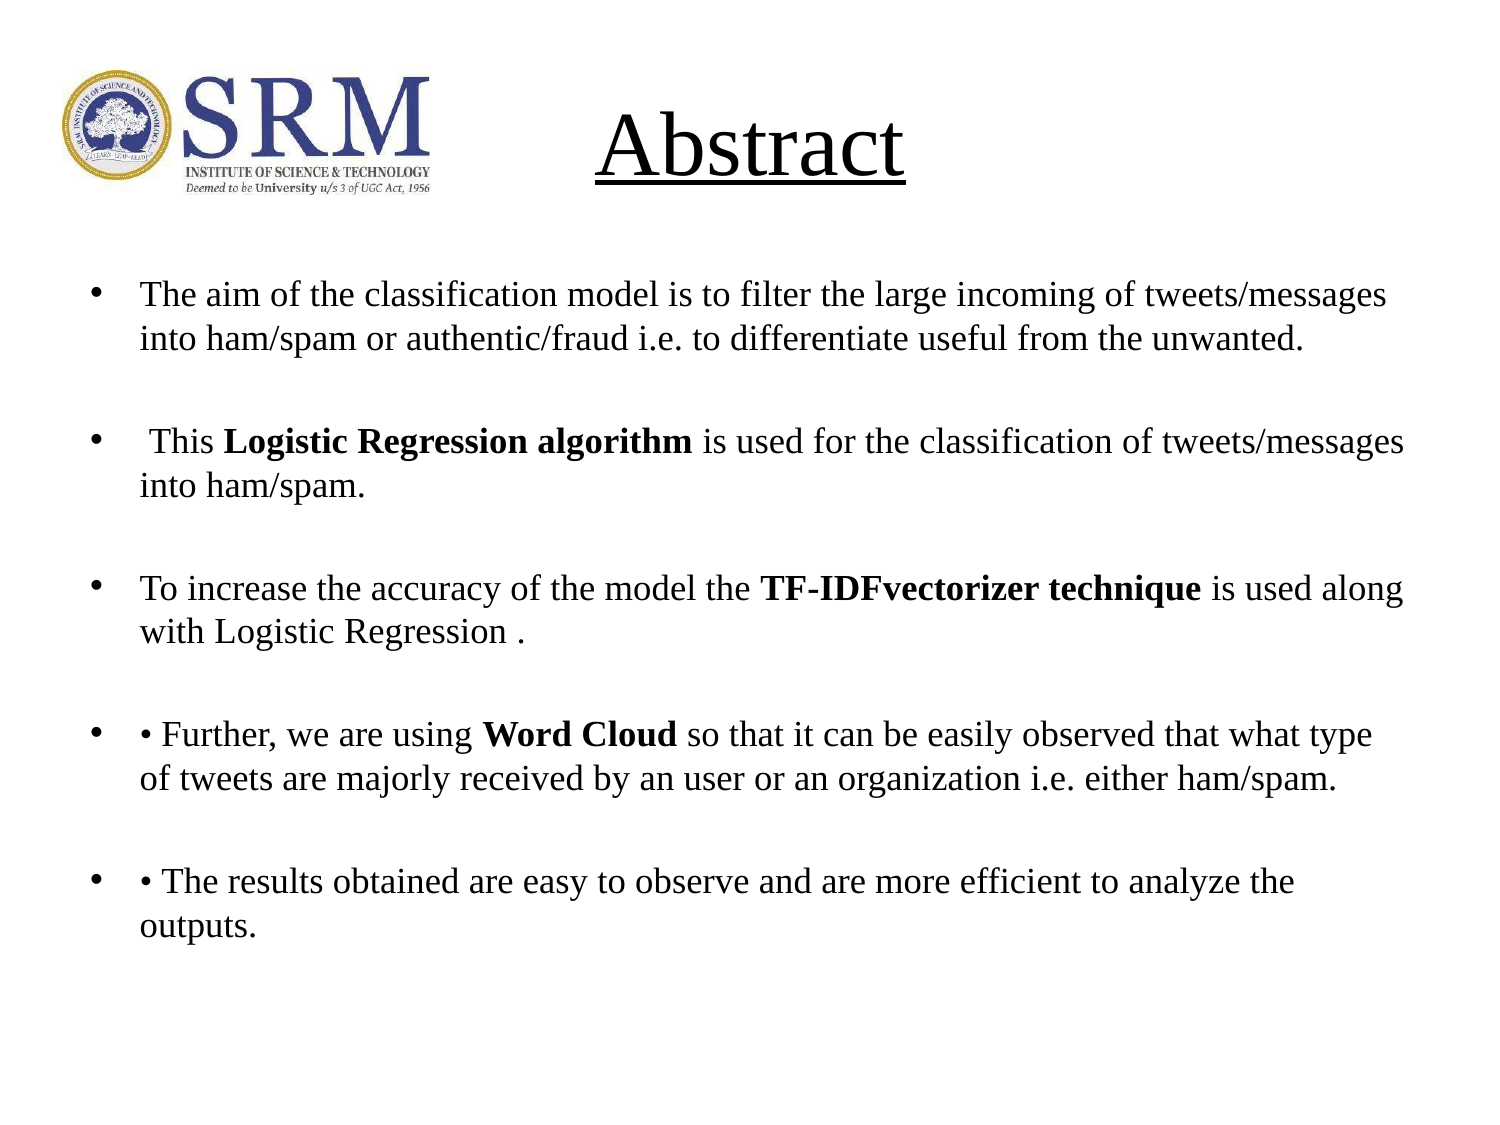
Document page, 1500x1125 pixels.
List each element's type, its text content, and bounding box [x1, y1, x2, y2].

list The aim of the classification model is to filter the large incoming of tweets/messages into ham/spam or authentic/fraud i.e. to differentiate useful from the unwanted. This Logistic Regression algorithm is used for the classification of tweets/messages into ham/spam. To increase the accuracy of the model the TF-IDFvectorizer technique is used along with Logistic Regression . • Further, we are using Word Cloud so that it can be easily observed that what type of tweets are majorly received by an user or an organization i.e. either ham/spam. • The results obtained are easy to observe and are more efficient to analyze the outputs. [75, 262, 1425, 1005]
title Abstract [75, 45, 1425, 233]
picture [62, 70, 430, 195]
